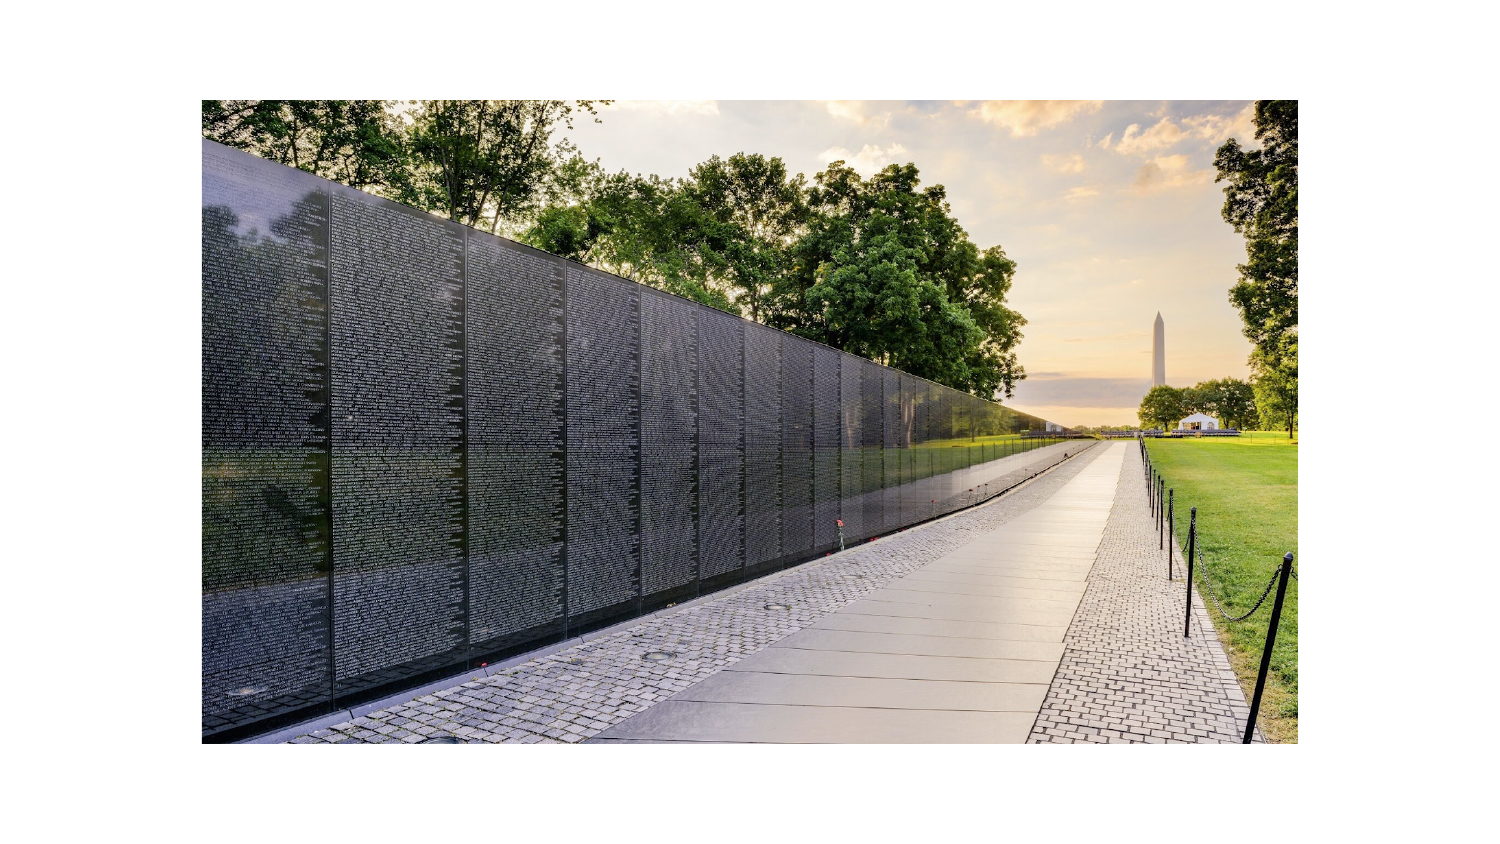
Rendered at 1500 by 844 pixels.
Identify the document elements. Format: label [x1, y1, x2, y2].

picture [201, 99, 1299, 744]
